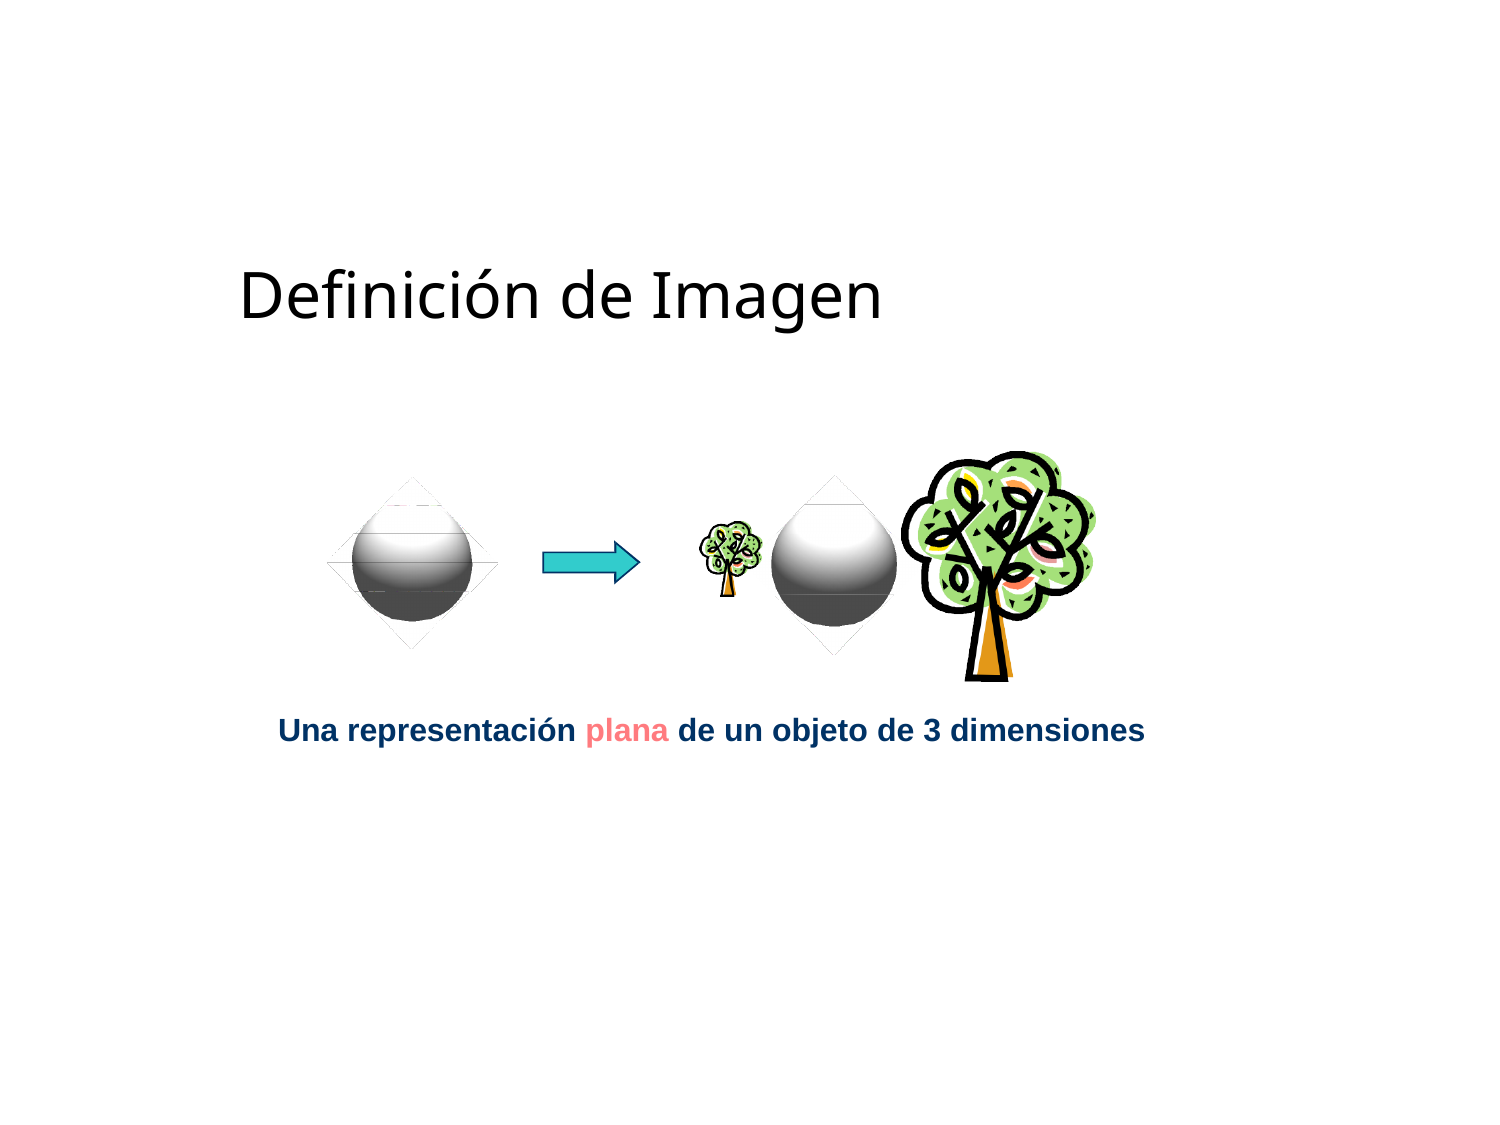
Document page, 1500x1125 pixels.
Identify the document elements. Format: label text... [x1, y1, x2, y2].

text_box Una representación plana de un objeto de 3 dimensiones [276, 707, 1150, 748]
title Definición de Imagen [236, 196, 885, 387]
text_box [325, 476, 498, 649]
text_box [699, 451, 1096, 682]
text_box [542, 540, 641, 585]
